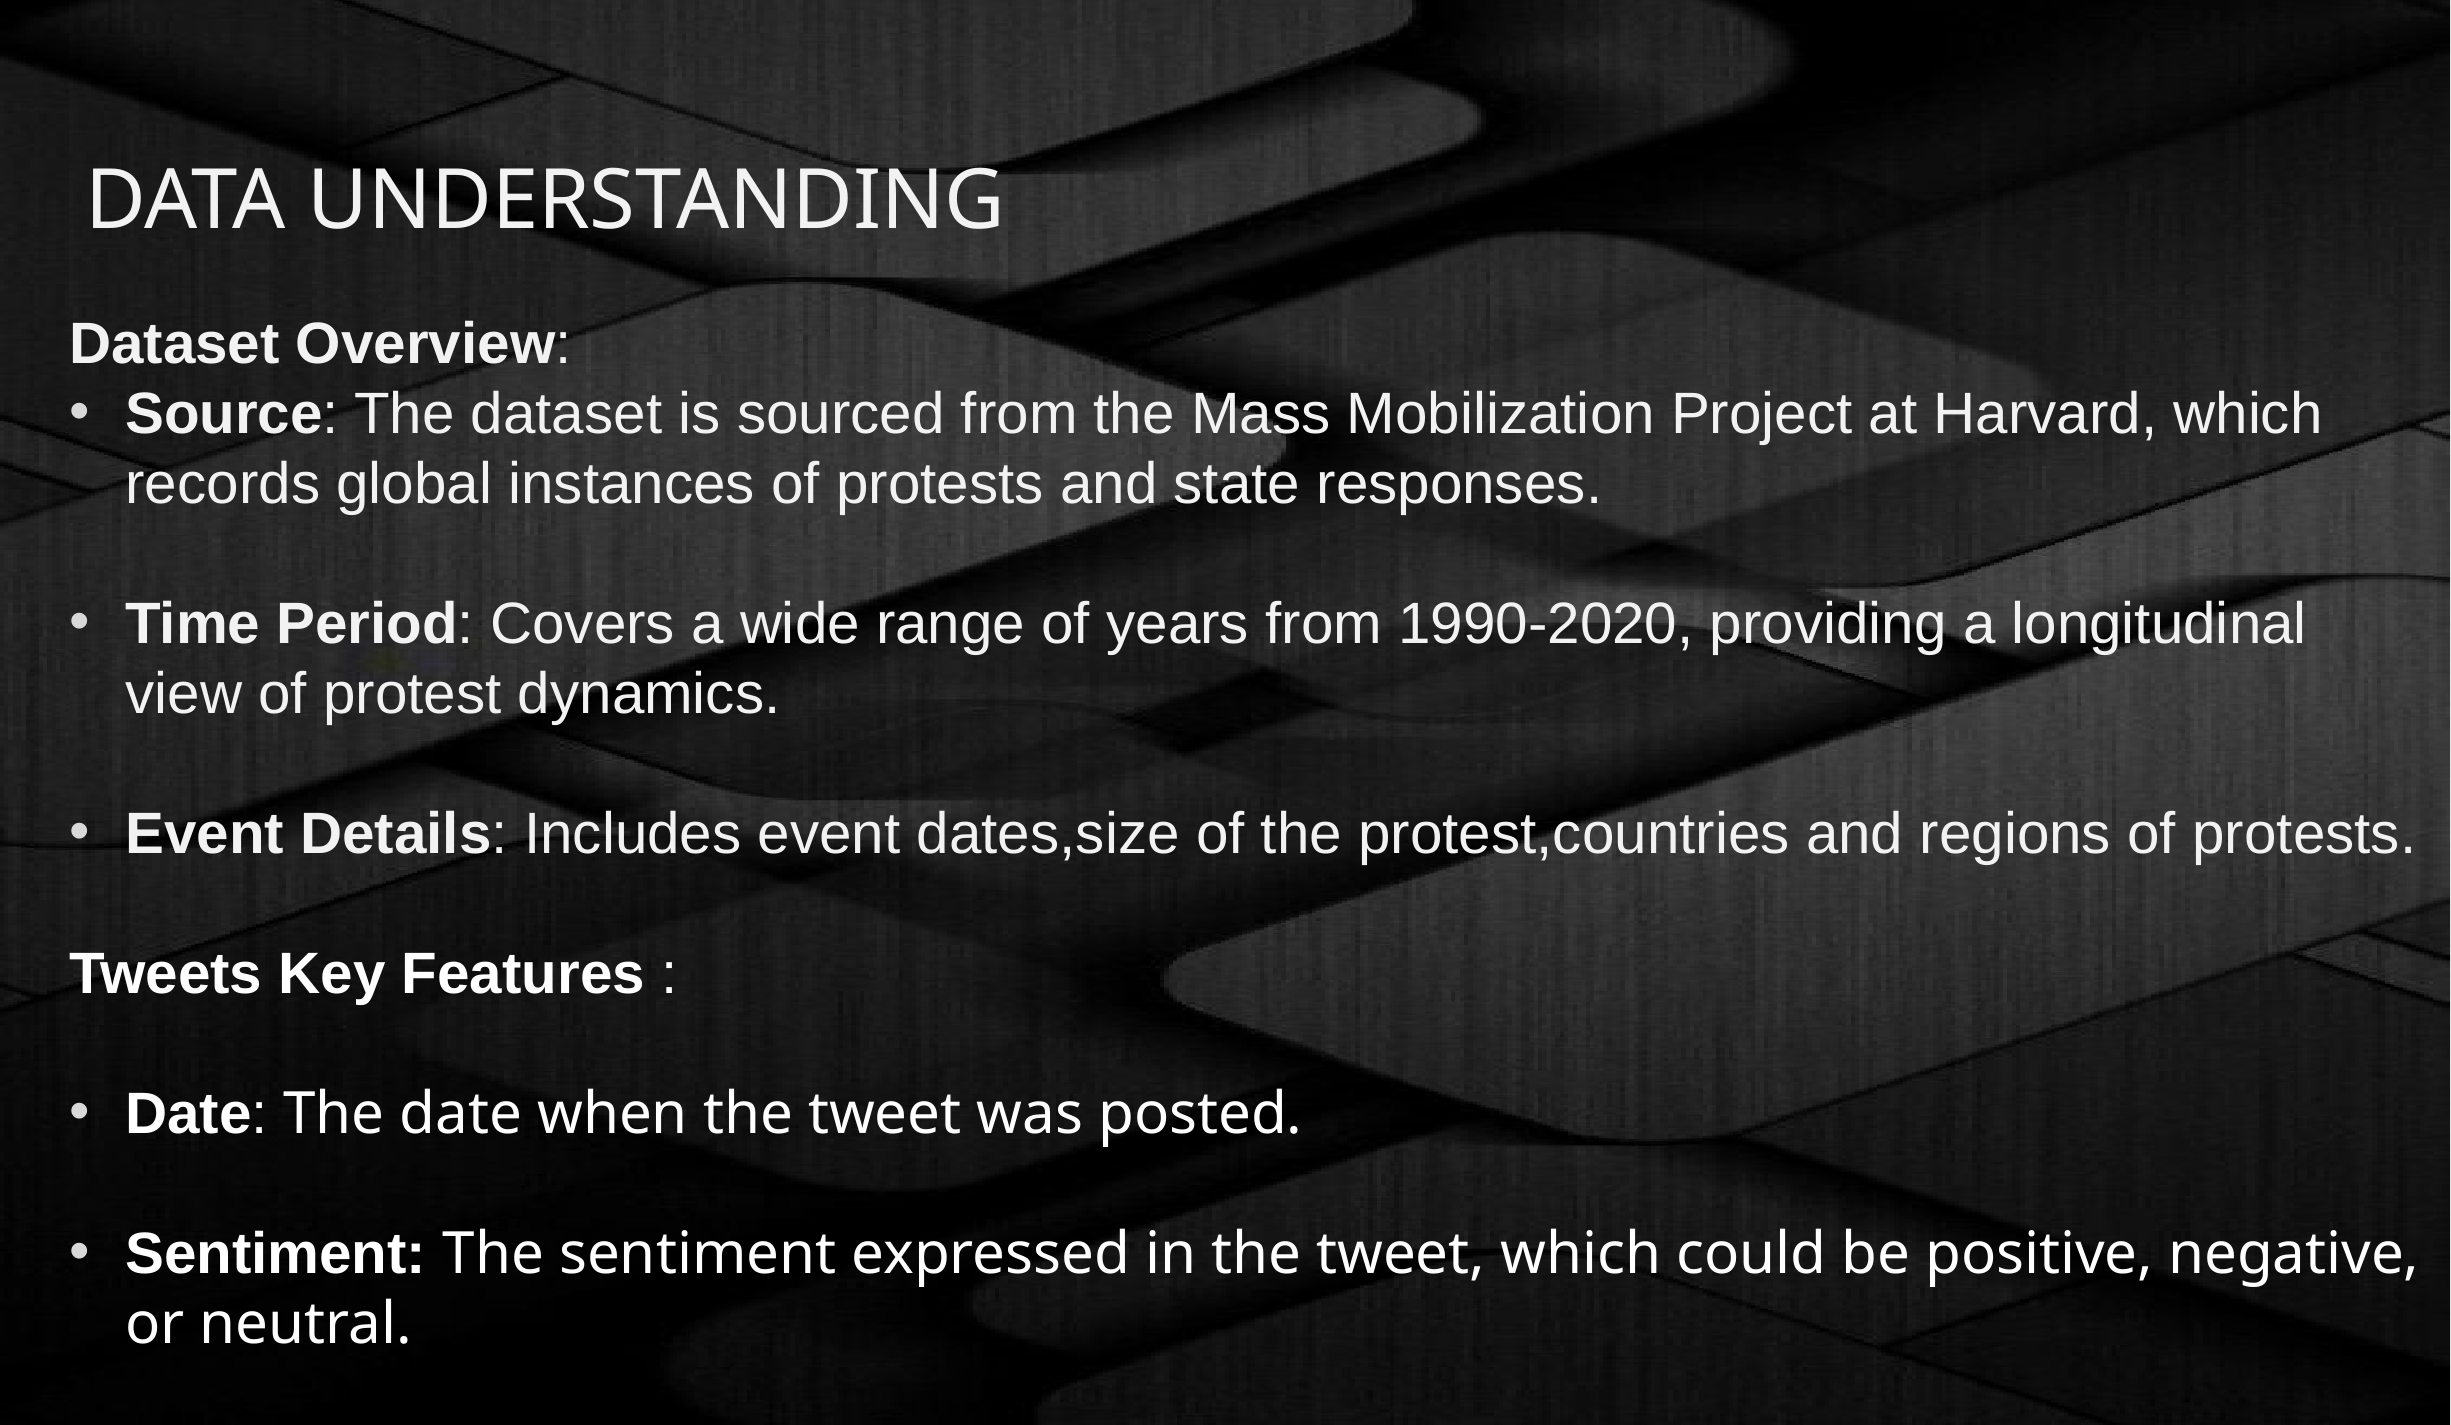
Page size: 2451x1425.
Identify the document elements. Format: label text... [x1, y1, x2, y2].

picture [0, 0, 2451, 1425]
text_box Dataset Overview: Source: The dataset is sourced from the Mass Mobilization Project at Harvard, which records global instances of protests and state responses. Time Period: Covers a wide range of years from 1990-2020, providing a longitudinal view of protest dynamics. Event Details: Includes event dates,size of the protest,countries and regions of protests. Tweets Key Features : Date: The date when the tweet was posted. Sentiment: The sentiment expressed in the tweet, which could be positive, negative, or neutral. [54, 297, 2450, 1425]
text_box DATA UNDERSTANDING [70, 137, 1532, 253]
